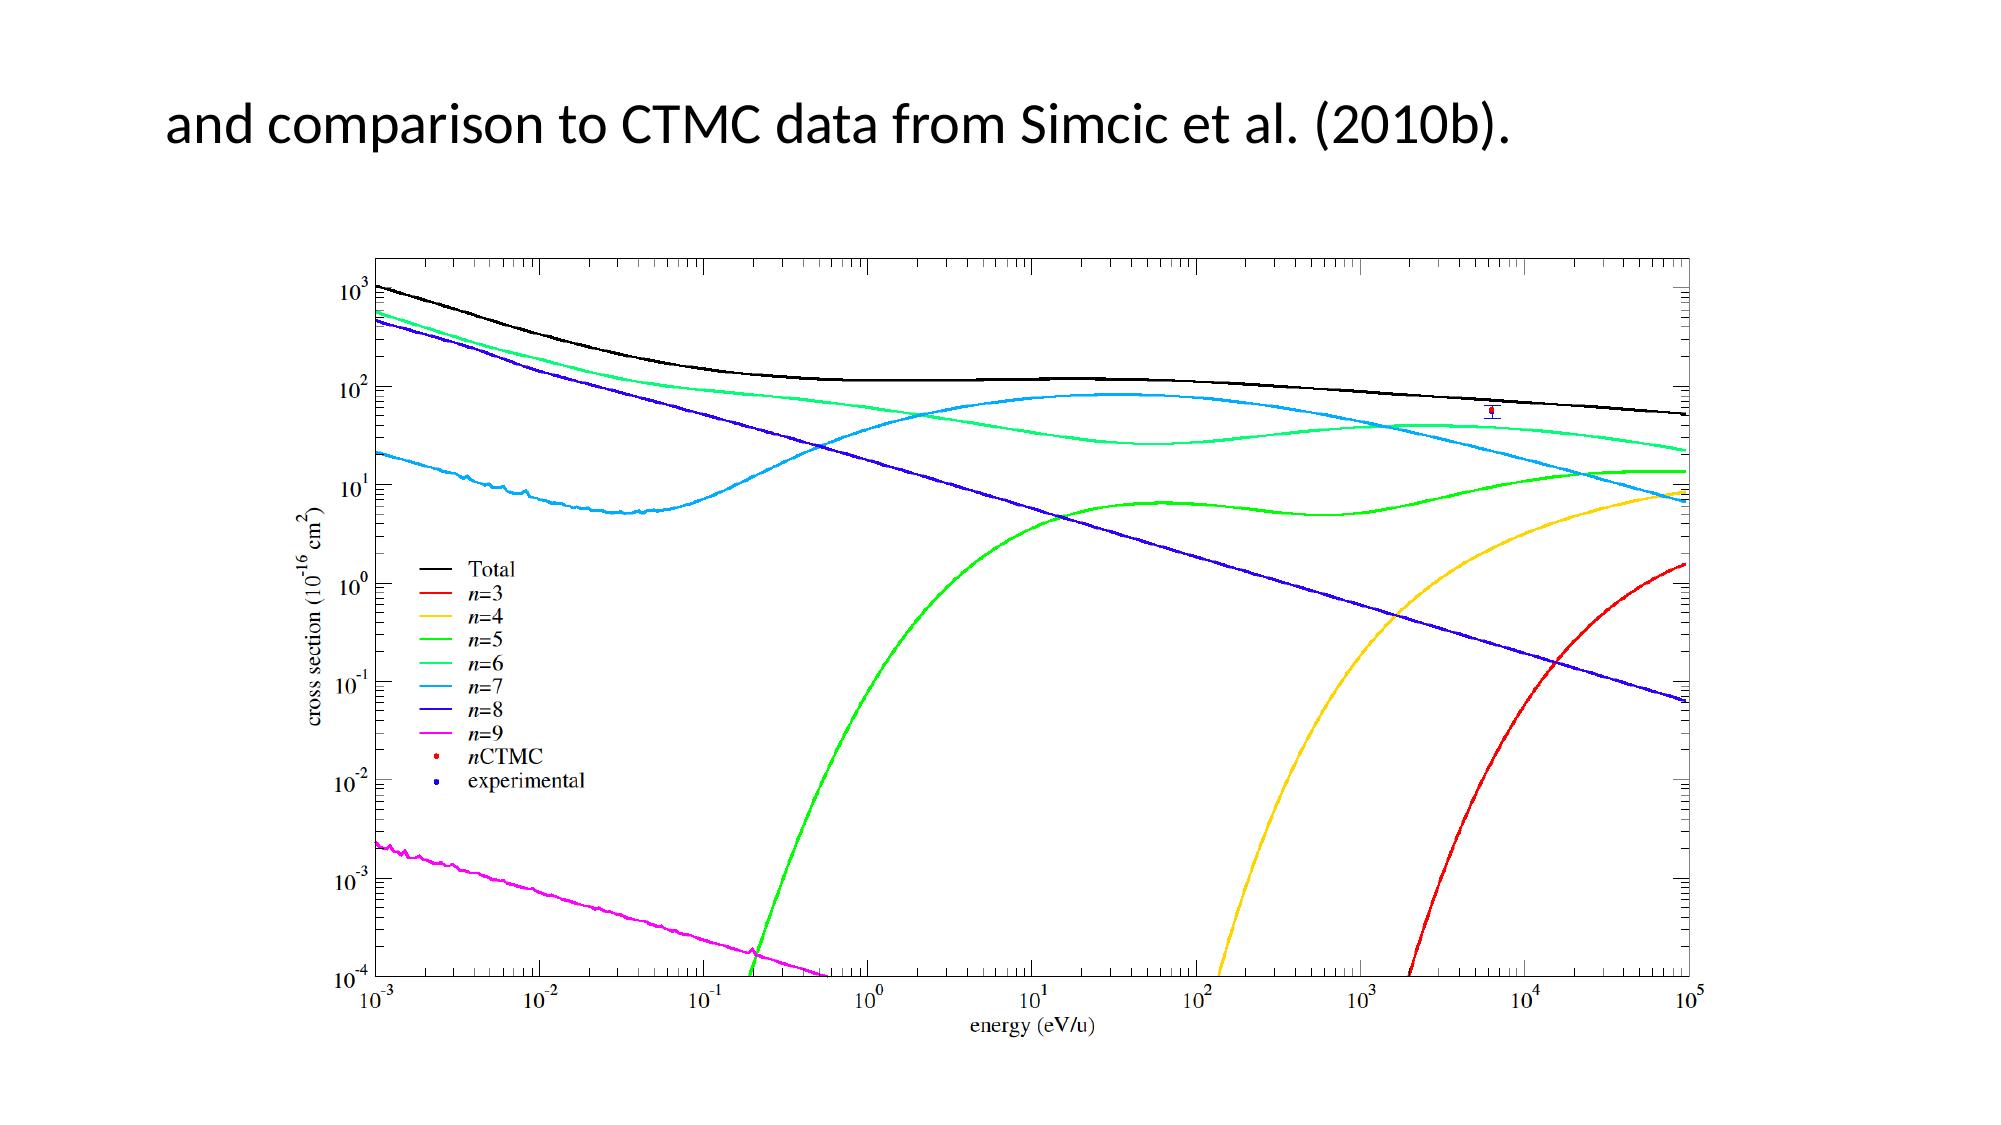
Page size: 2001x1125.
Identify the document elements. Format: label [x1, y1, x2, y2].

text_box [294, 256, 1706, 1039]
